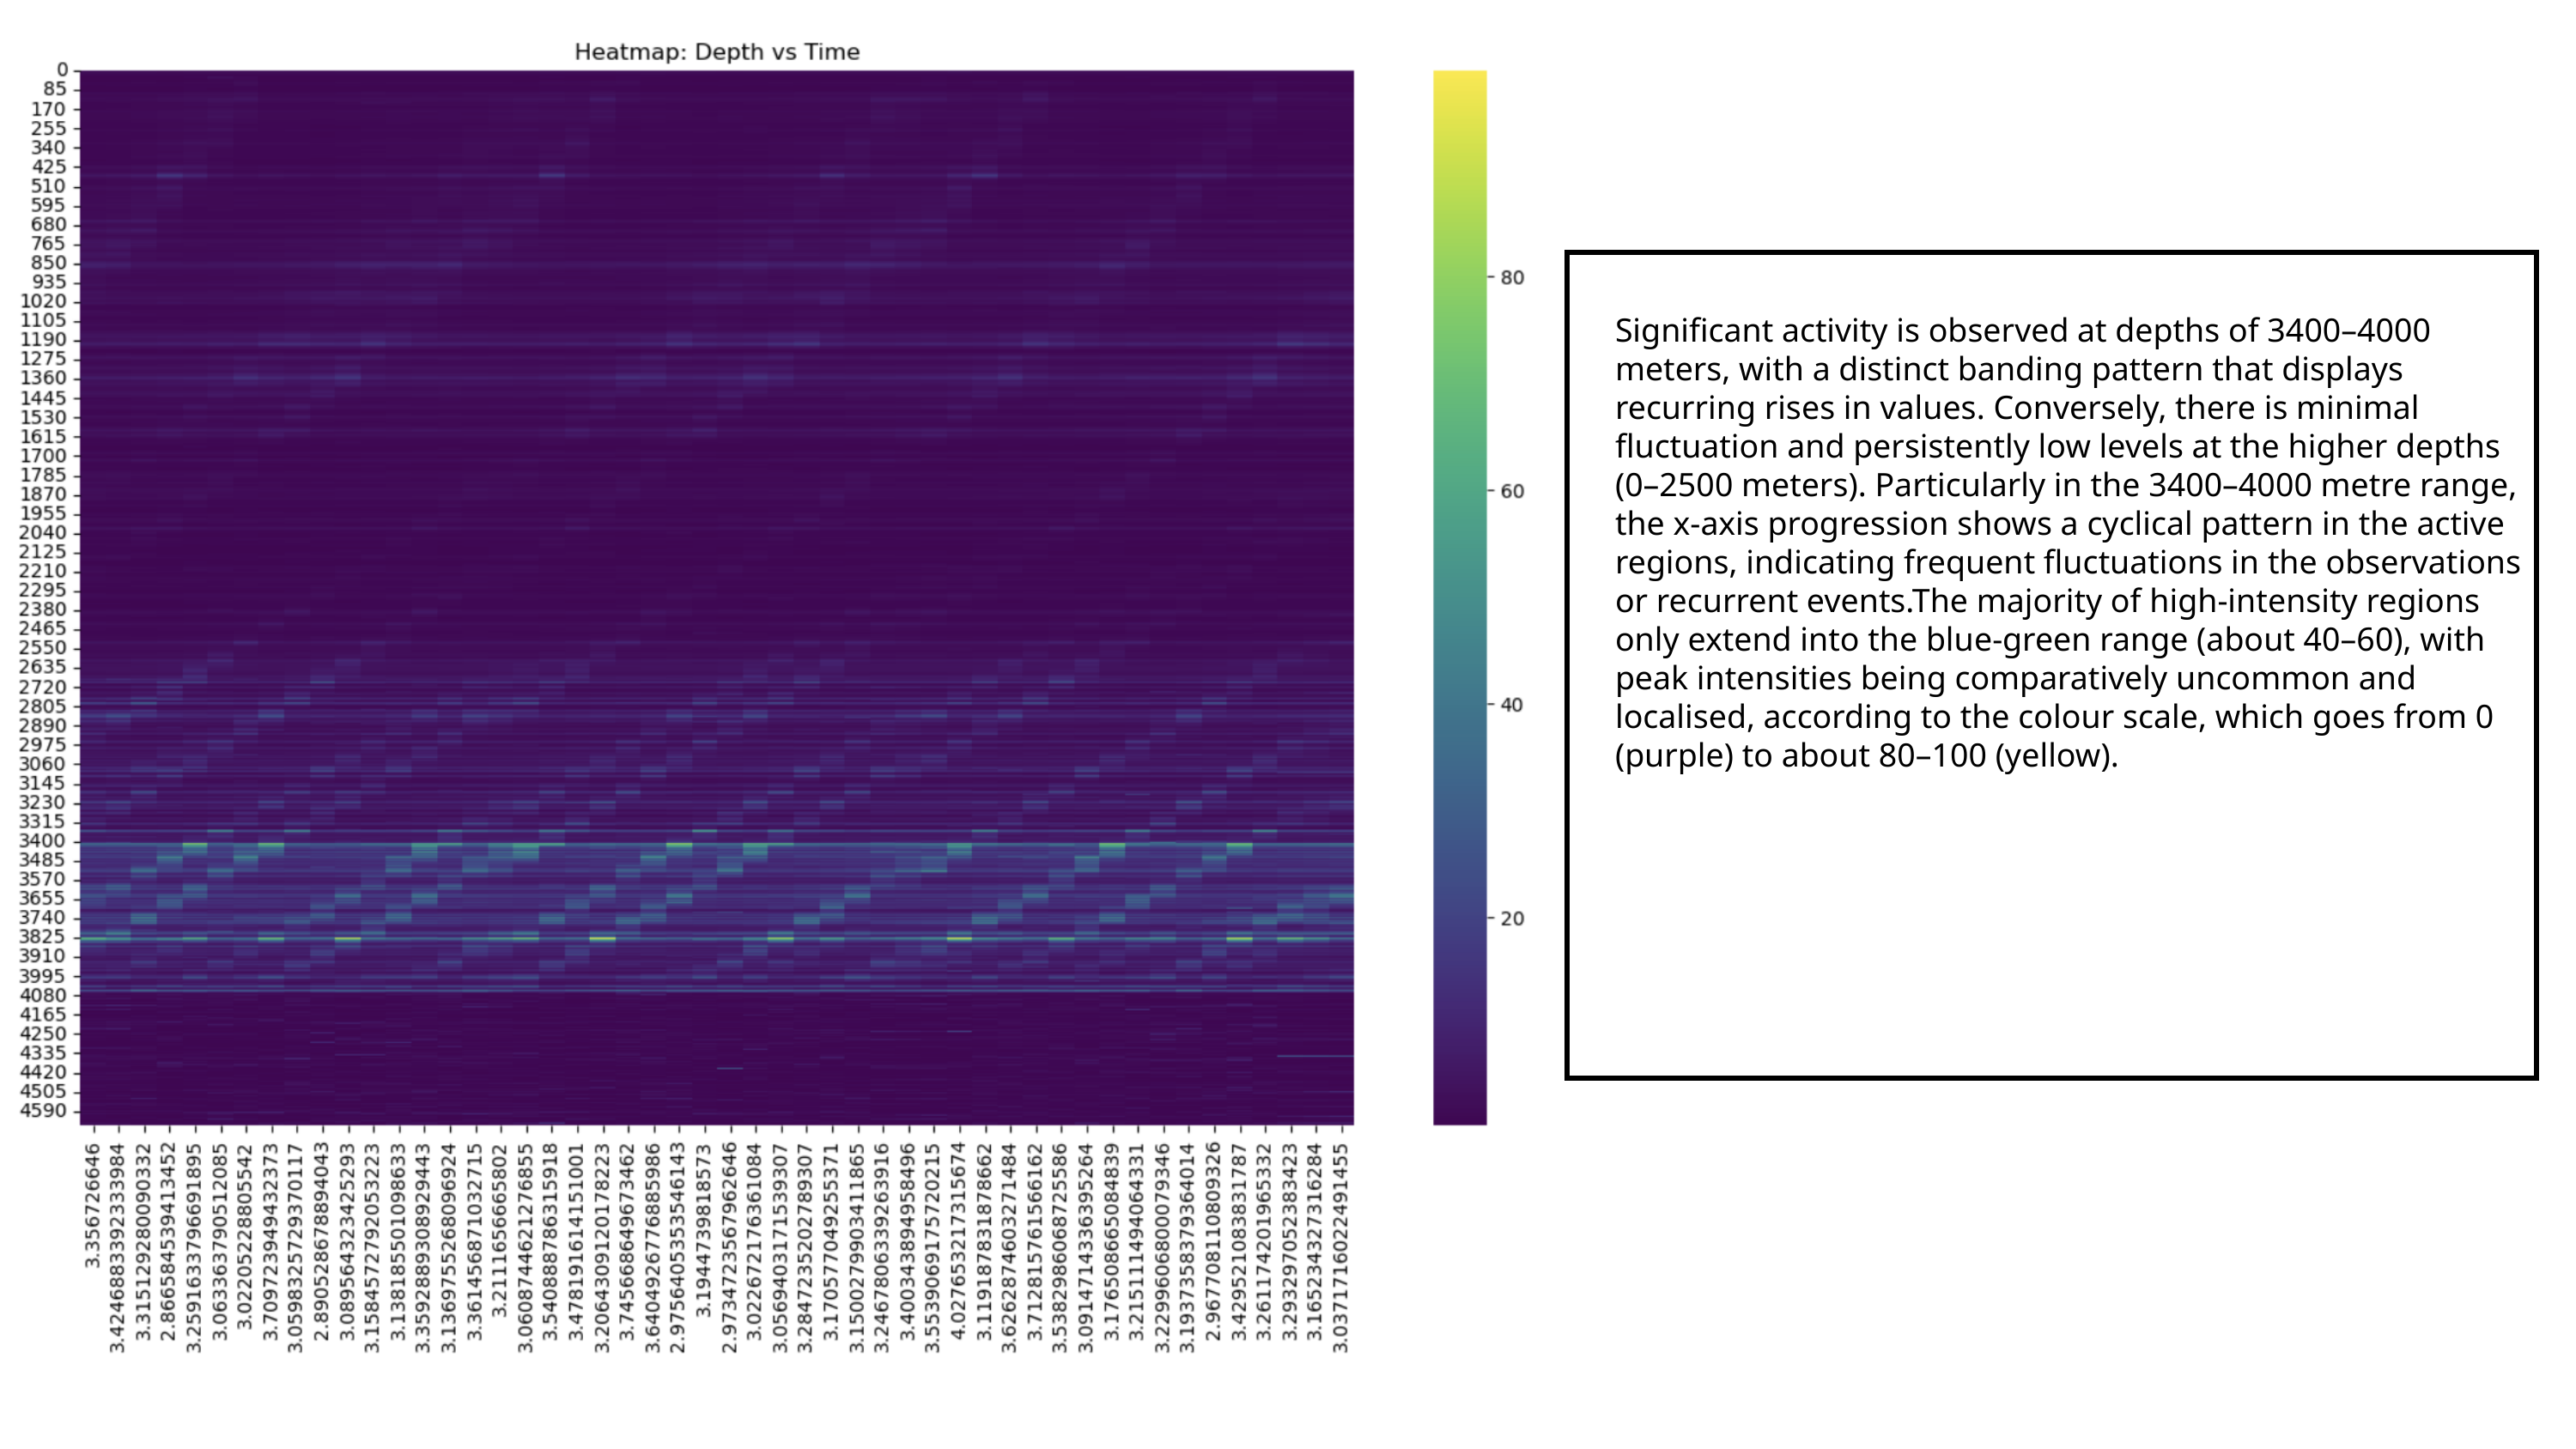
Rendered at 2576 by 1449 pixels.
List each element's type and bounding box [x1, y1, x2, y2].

picture [15, 26, 1540, 1364]
text_box [1566, 252, 2537, 1079]
